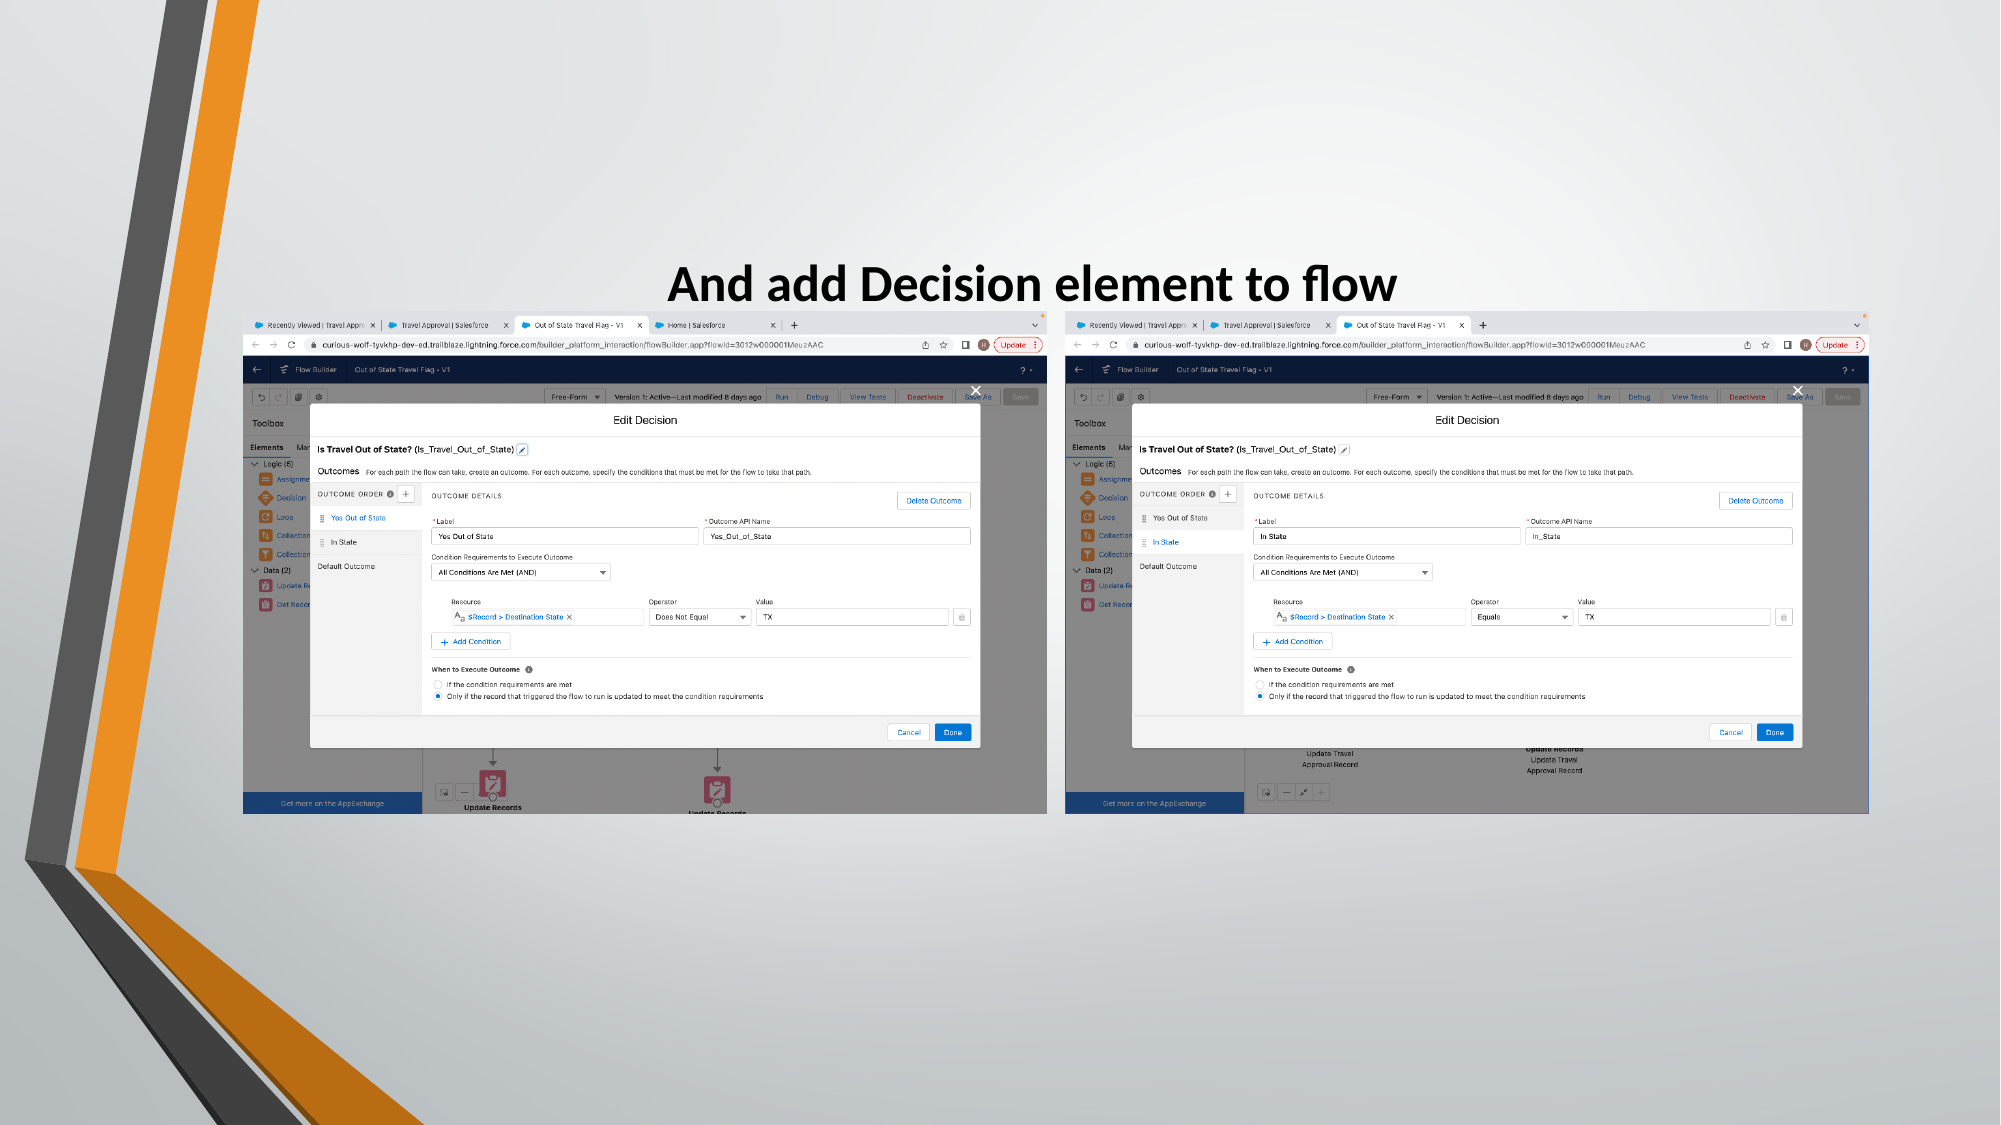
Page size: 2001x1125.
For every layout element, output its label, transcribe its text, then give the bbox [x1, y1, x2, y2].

title And add Decision element to flow [211, 167, 1855, 456]
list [243, 311, 1047, 814]
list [1064, 311, 1869, 814]
